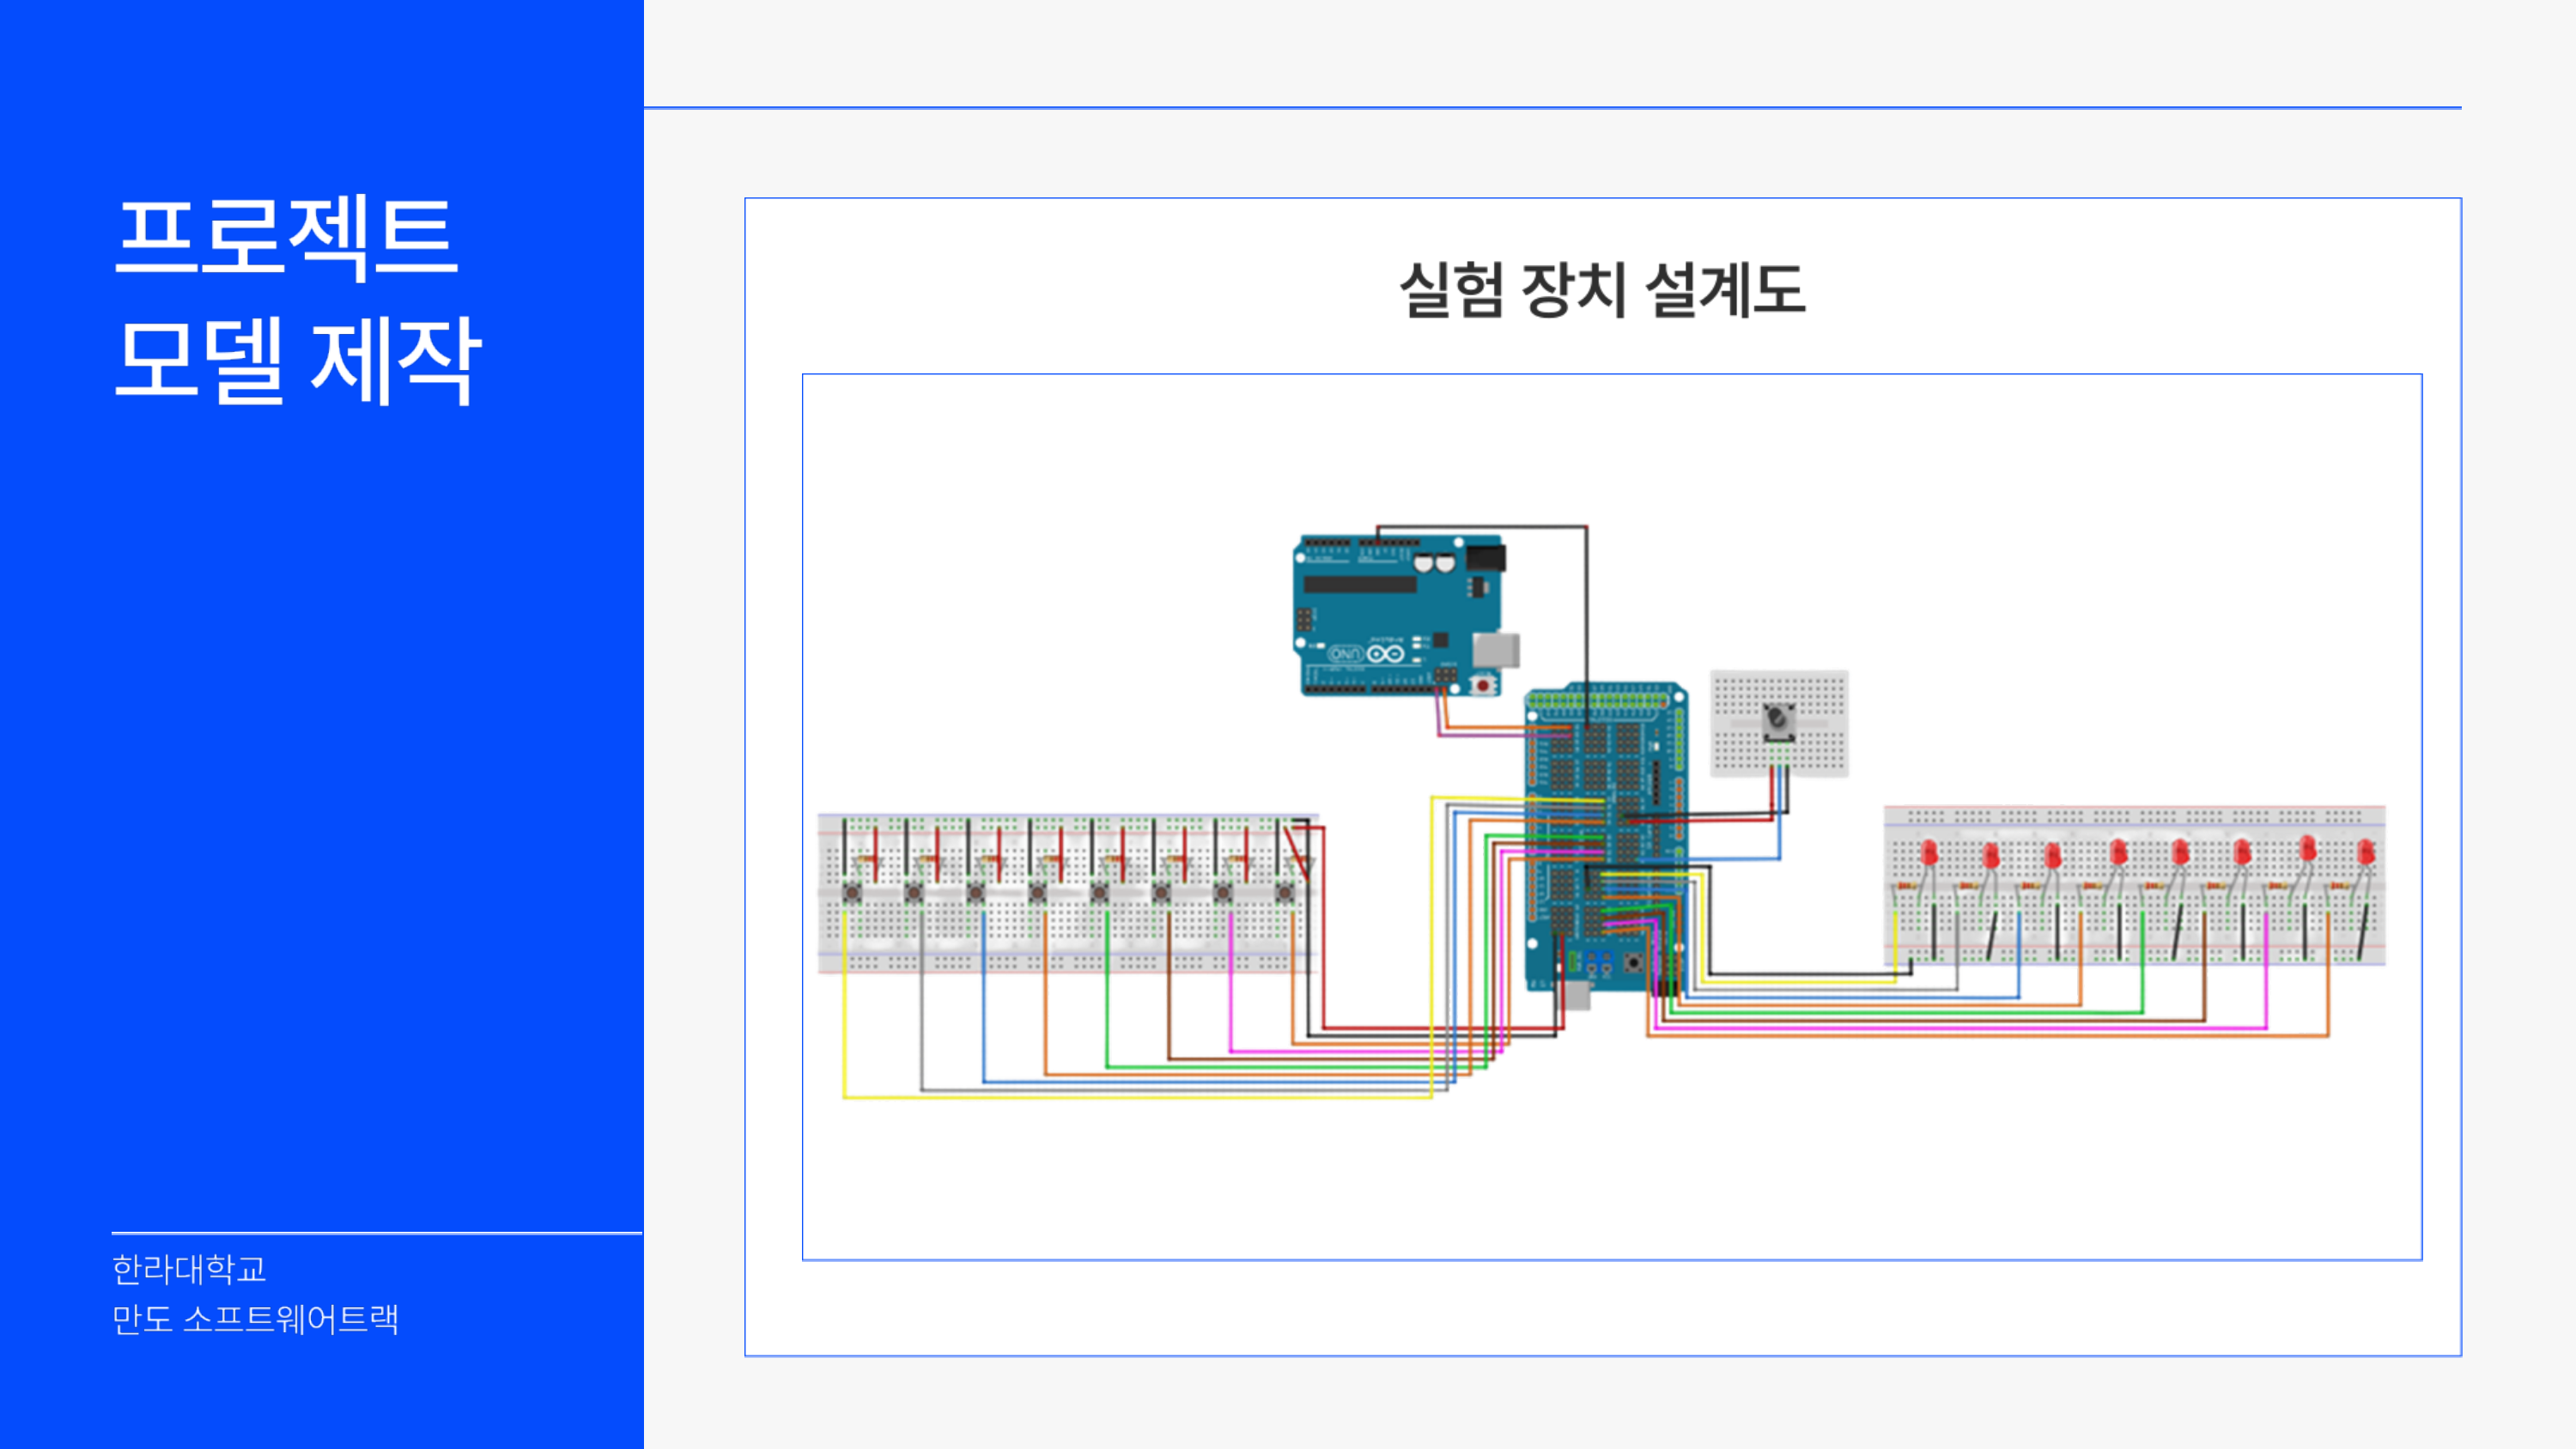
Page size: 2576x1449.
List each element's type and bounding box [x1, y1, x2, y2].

picture [98, 153, 532, 455]
text_box [113, 106, 2462, 110]
picture [106, 1240, 416, 1363]
picture [1220, 236, 1838, 349]
text_box [112, 1232, 643, 1235]
text_box [802, 373, 2423, 1262]
text_box [744, 197, 2464, 1358]
text_box [811, 506, 2396, 1115]
text_box [0, 0, 645, 1449]
